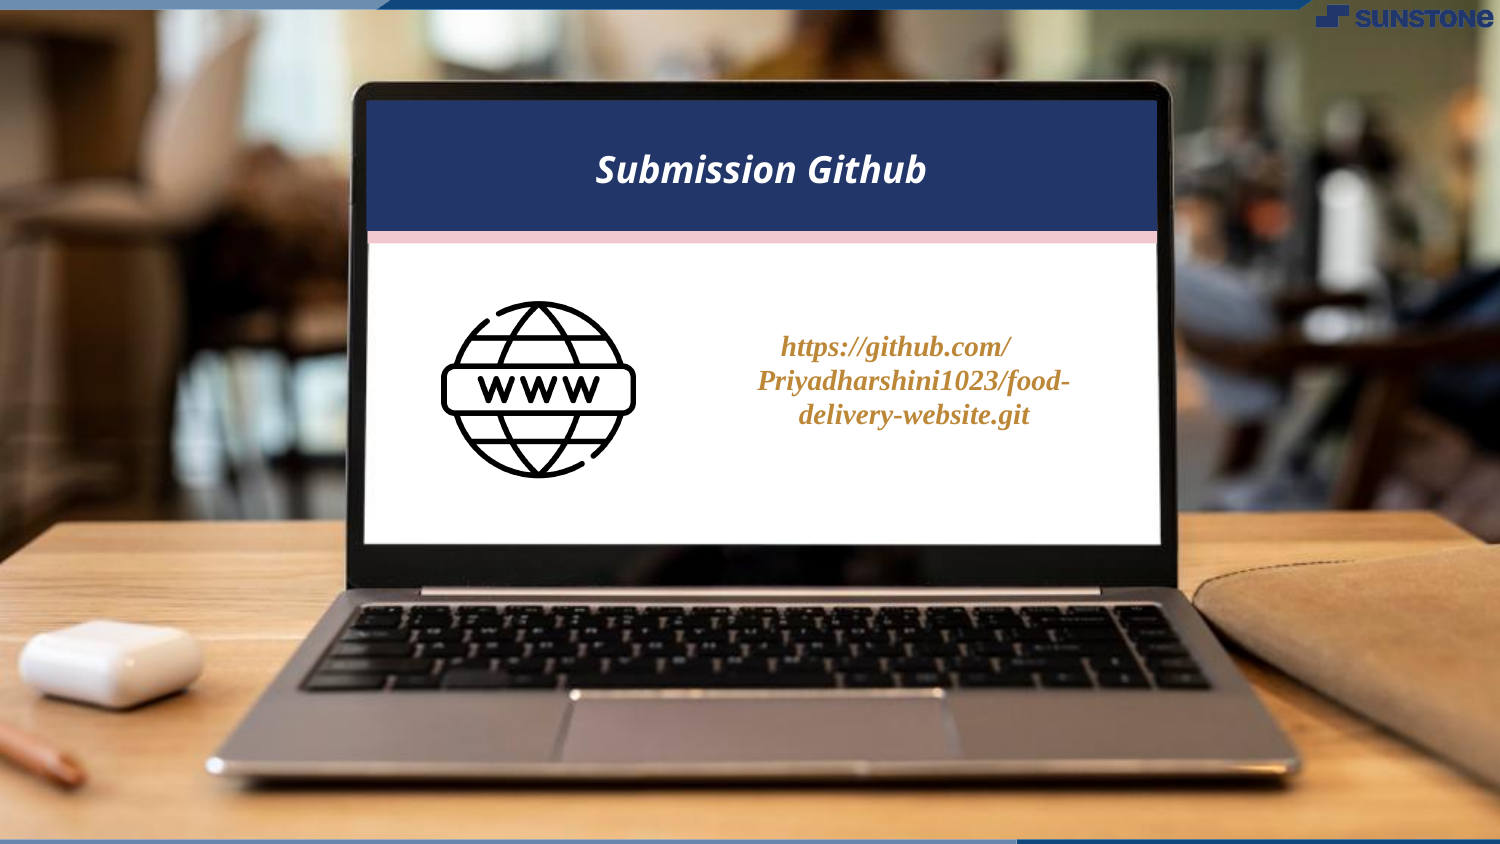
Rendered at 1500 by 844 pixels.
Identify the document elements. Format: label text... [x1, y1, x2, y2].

list Submission Github [432, 131, 1091, 206]
picture [0, 0, 1500, 844]
list https://github.com/Priyadharshini1023/food-delivery-website.git [652, 141, 1102, 617]
